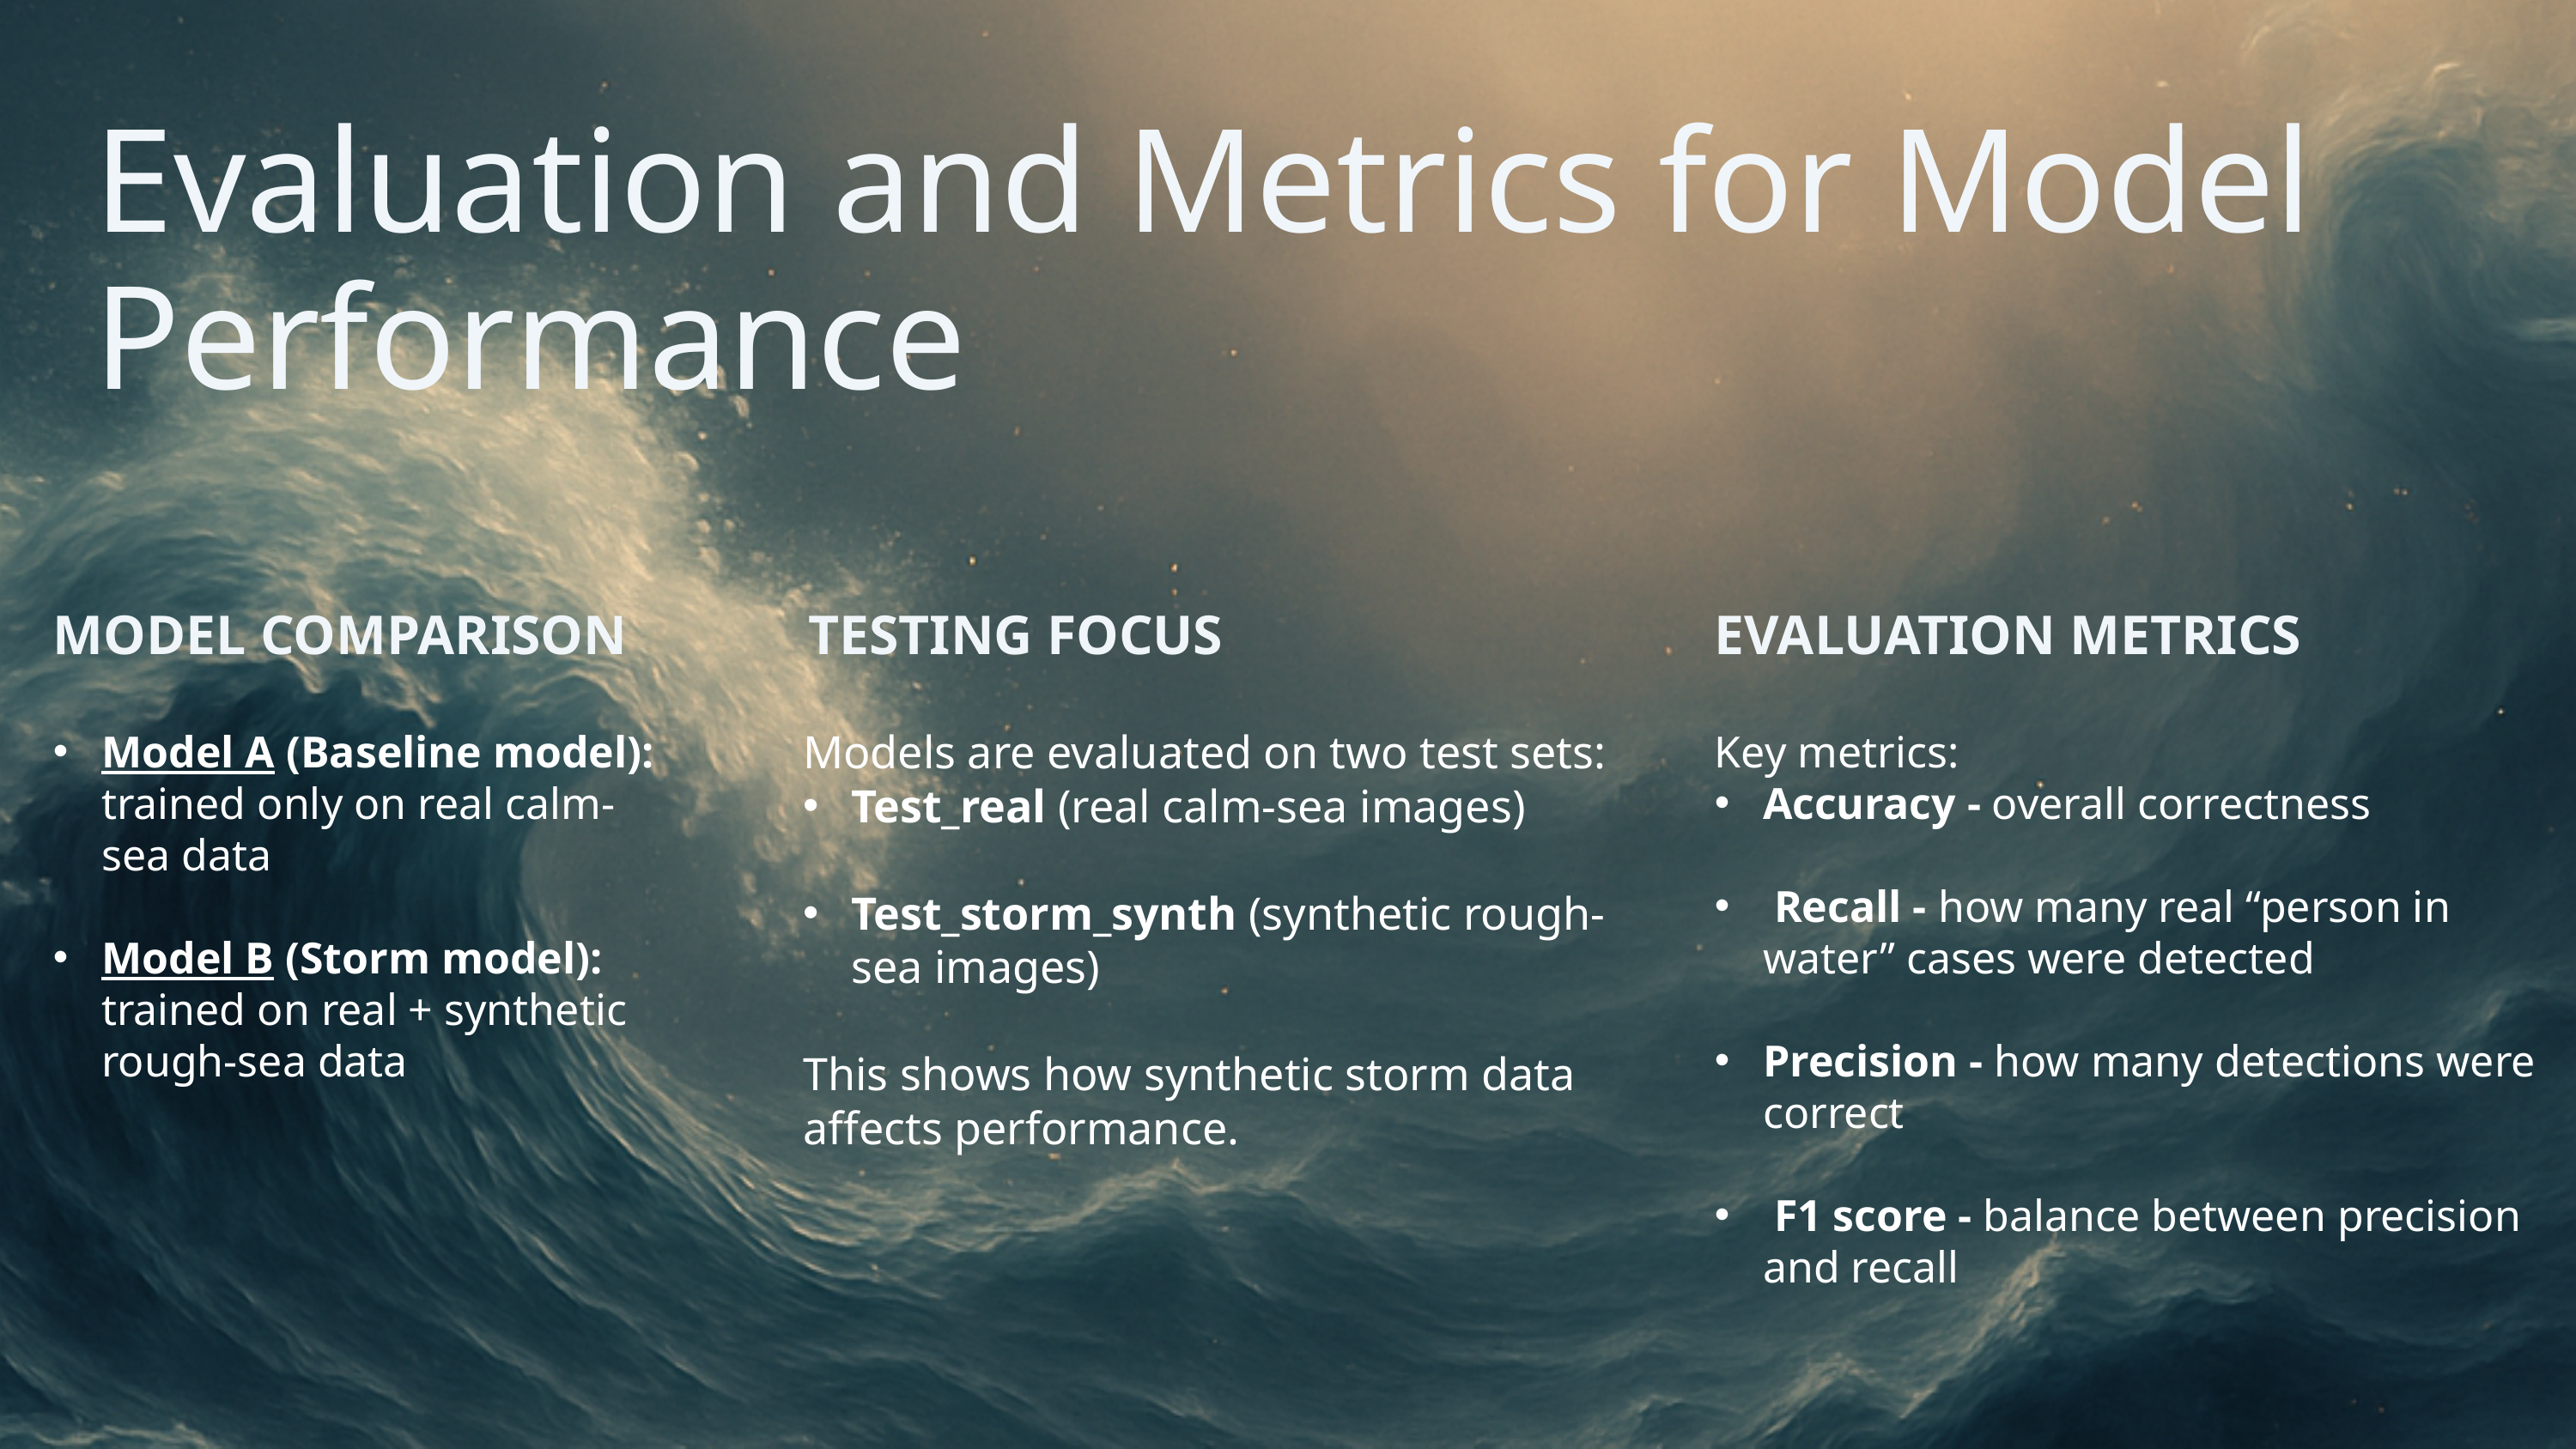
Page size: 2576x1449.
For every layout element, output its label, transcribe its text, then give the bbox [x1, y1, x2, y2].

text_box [52, 589, 661, 1142]
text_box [1714, 589, 2576, 1298]
text_box Evaluation and Metrics for Model Performance [94, 103, 2323, 418]
text_box [0, 0, 2576, 1449]
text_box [802, 589, 1614, 1226]
